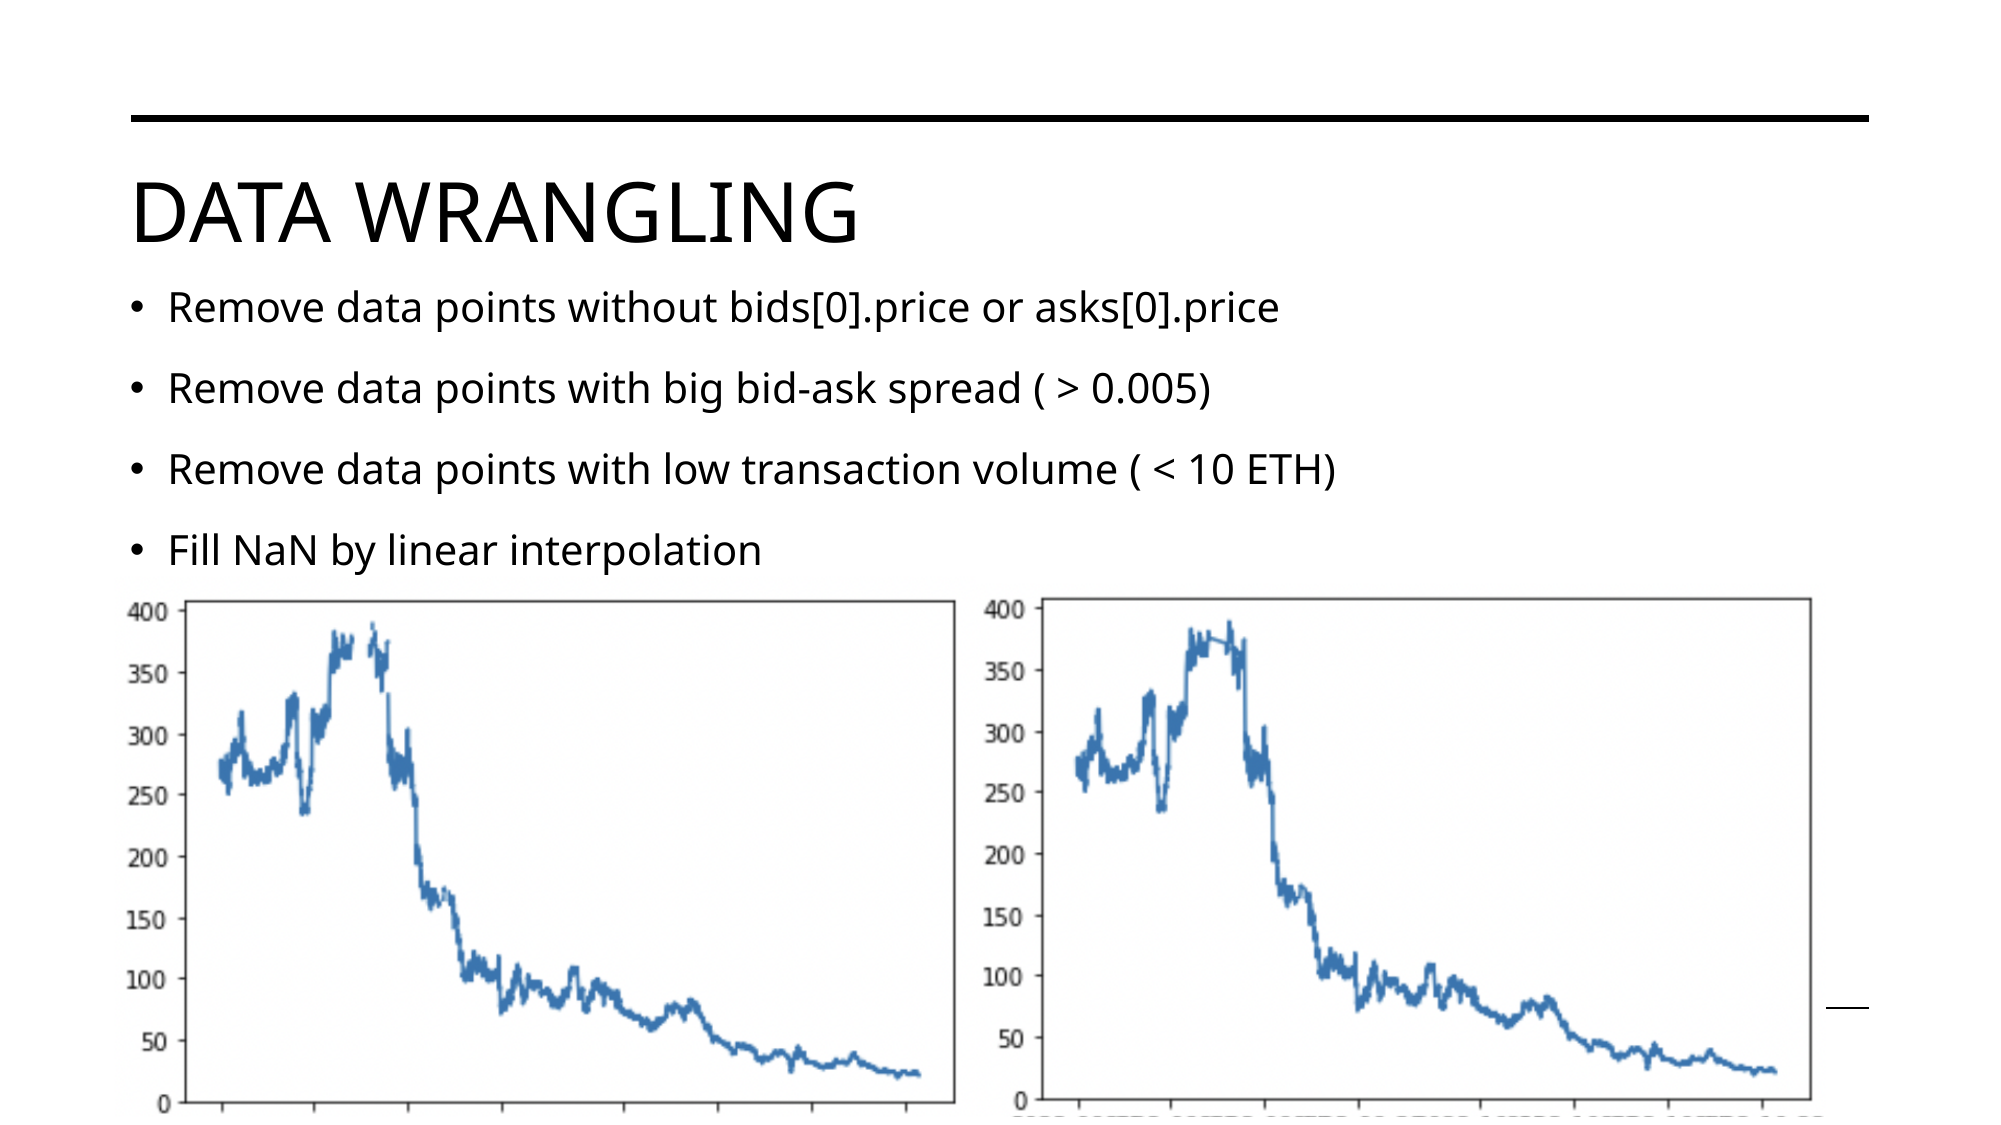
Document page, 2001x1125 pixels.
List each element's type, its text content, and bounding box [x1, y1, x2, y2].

picture [114, 576, 1826, 1117]
list Remove data points without bids[0].price or asks[0].price Remove data points with big bid-ask spread ( > 0.005) Remove data points with low transaction volume ( < 10 ETH) Fill NaN by linear interpolation [114, 263, 1869, 602]
title Data Wrangling [114, 151, 1869, 263]
